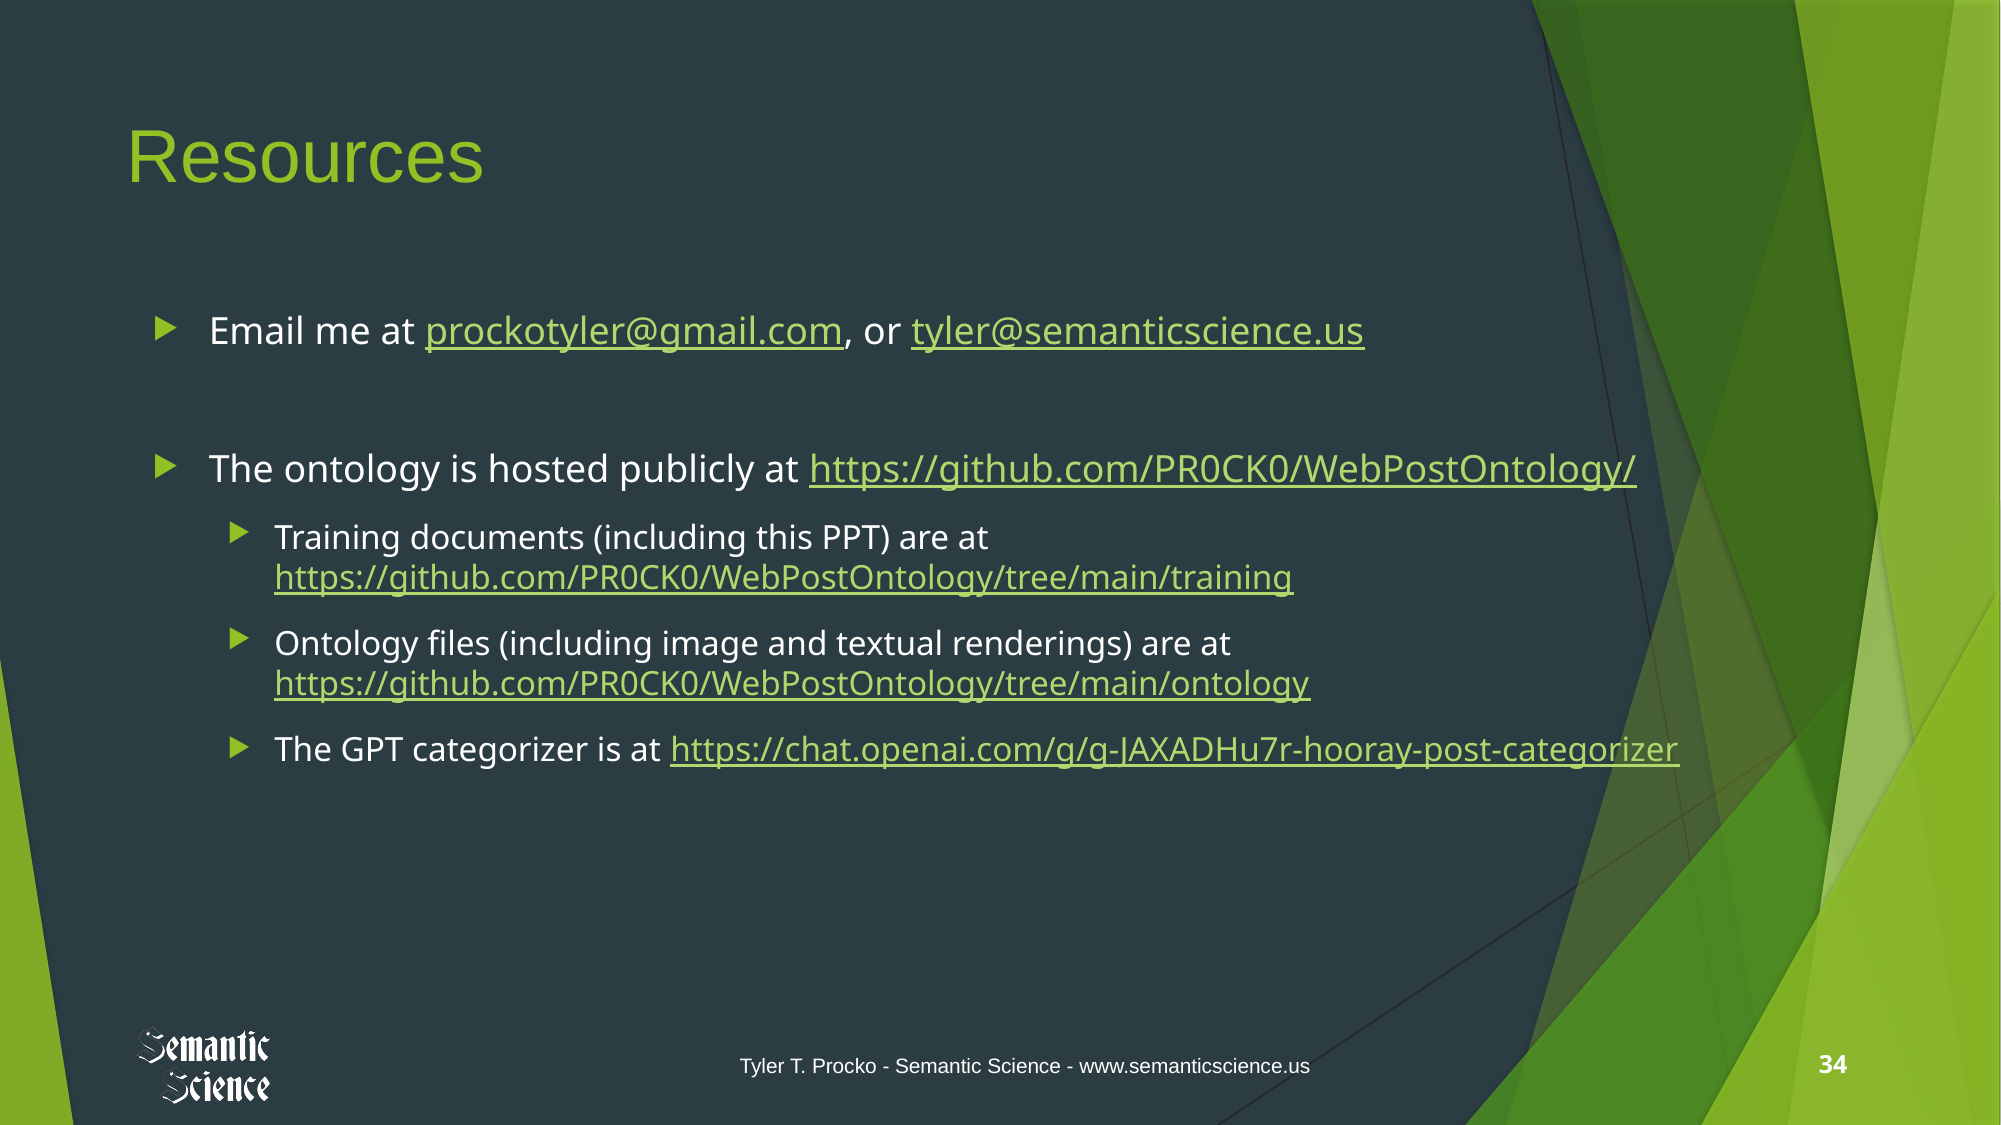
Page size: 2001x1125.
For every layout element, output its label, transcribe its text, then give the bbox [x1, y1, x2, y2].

list Email me at prockotyler@gmail.com, or tyler@semanticscience.us The ontology is hosted publicly at https://github.com/PR0CK0/WebPostOntology/ Training documents (including this PPT) are at https://github.com/PR0CK0/WebPostOntology/tree/main/training Ontology files (including image and textual renderings) are at https://github.com/PR0CK0/WebPostOntology/tree/main/ontology The GPT categorizer is at https://chat.openai.com/g/g-JAXADHu7r-hooray-post-categorizer [137, 299, 1863, 954]
title Resources [111, 99, 1522, 317]
slide_number 34 [1738, 1035, 1863, 1096]
picture [136, 1026, 270, 1104]
footer Tyler T. Procko - Semantic Science - www.semanticscience.us [724, 1035, 1466, 1096]
